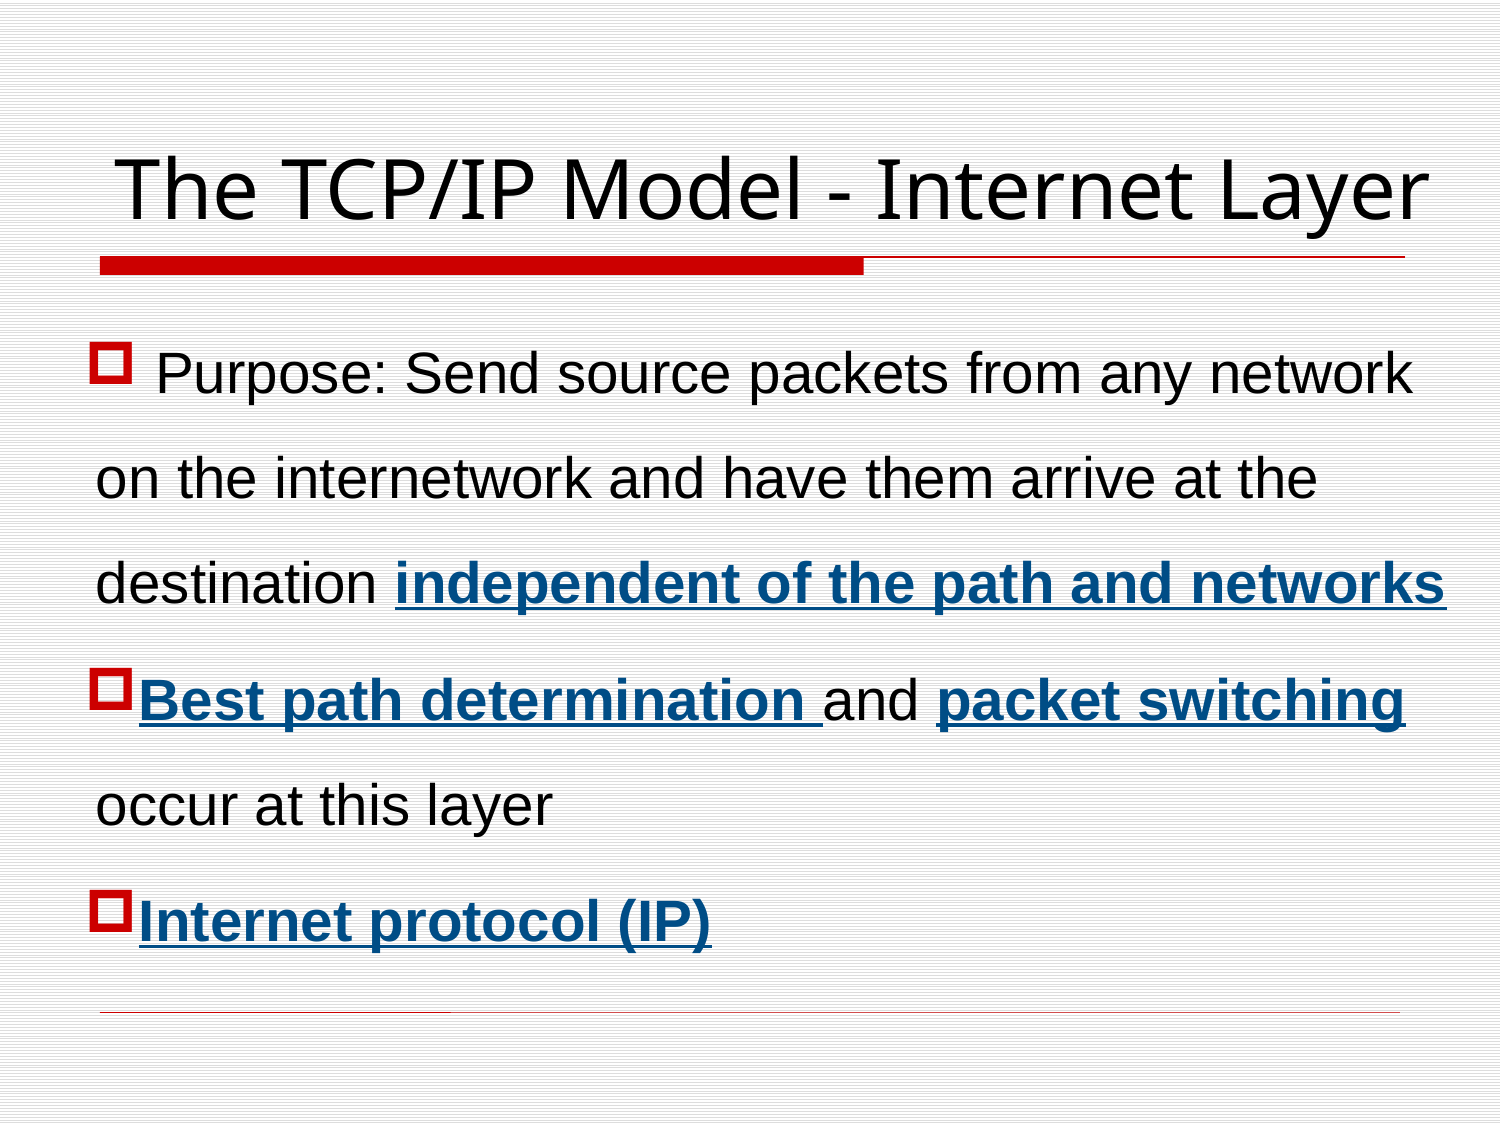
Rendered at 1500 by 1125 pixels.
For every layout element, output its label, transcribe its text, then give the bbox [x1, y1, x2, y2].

text_box Purpose: Send source packets from any network on the internetwork and have them arrive at the destination independent of the path and networks Best path determination and packet switching occur at this layer Internet protocol (IP) [70, 292, 1477, 993]
text_box The TCP/IP Model - Internet Layer [100, 0, 1468, 244]
